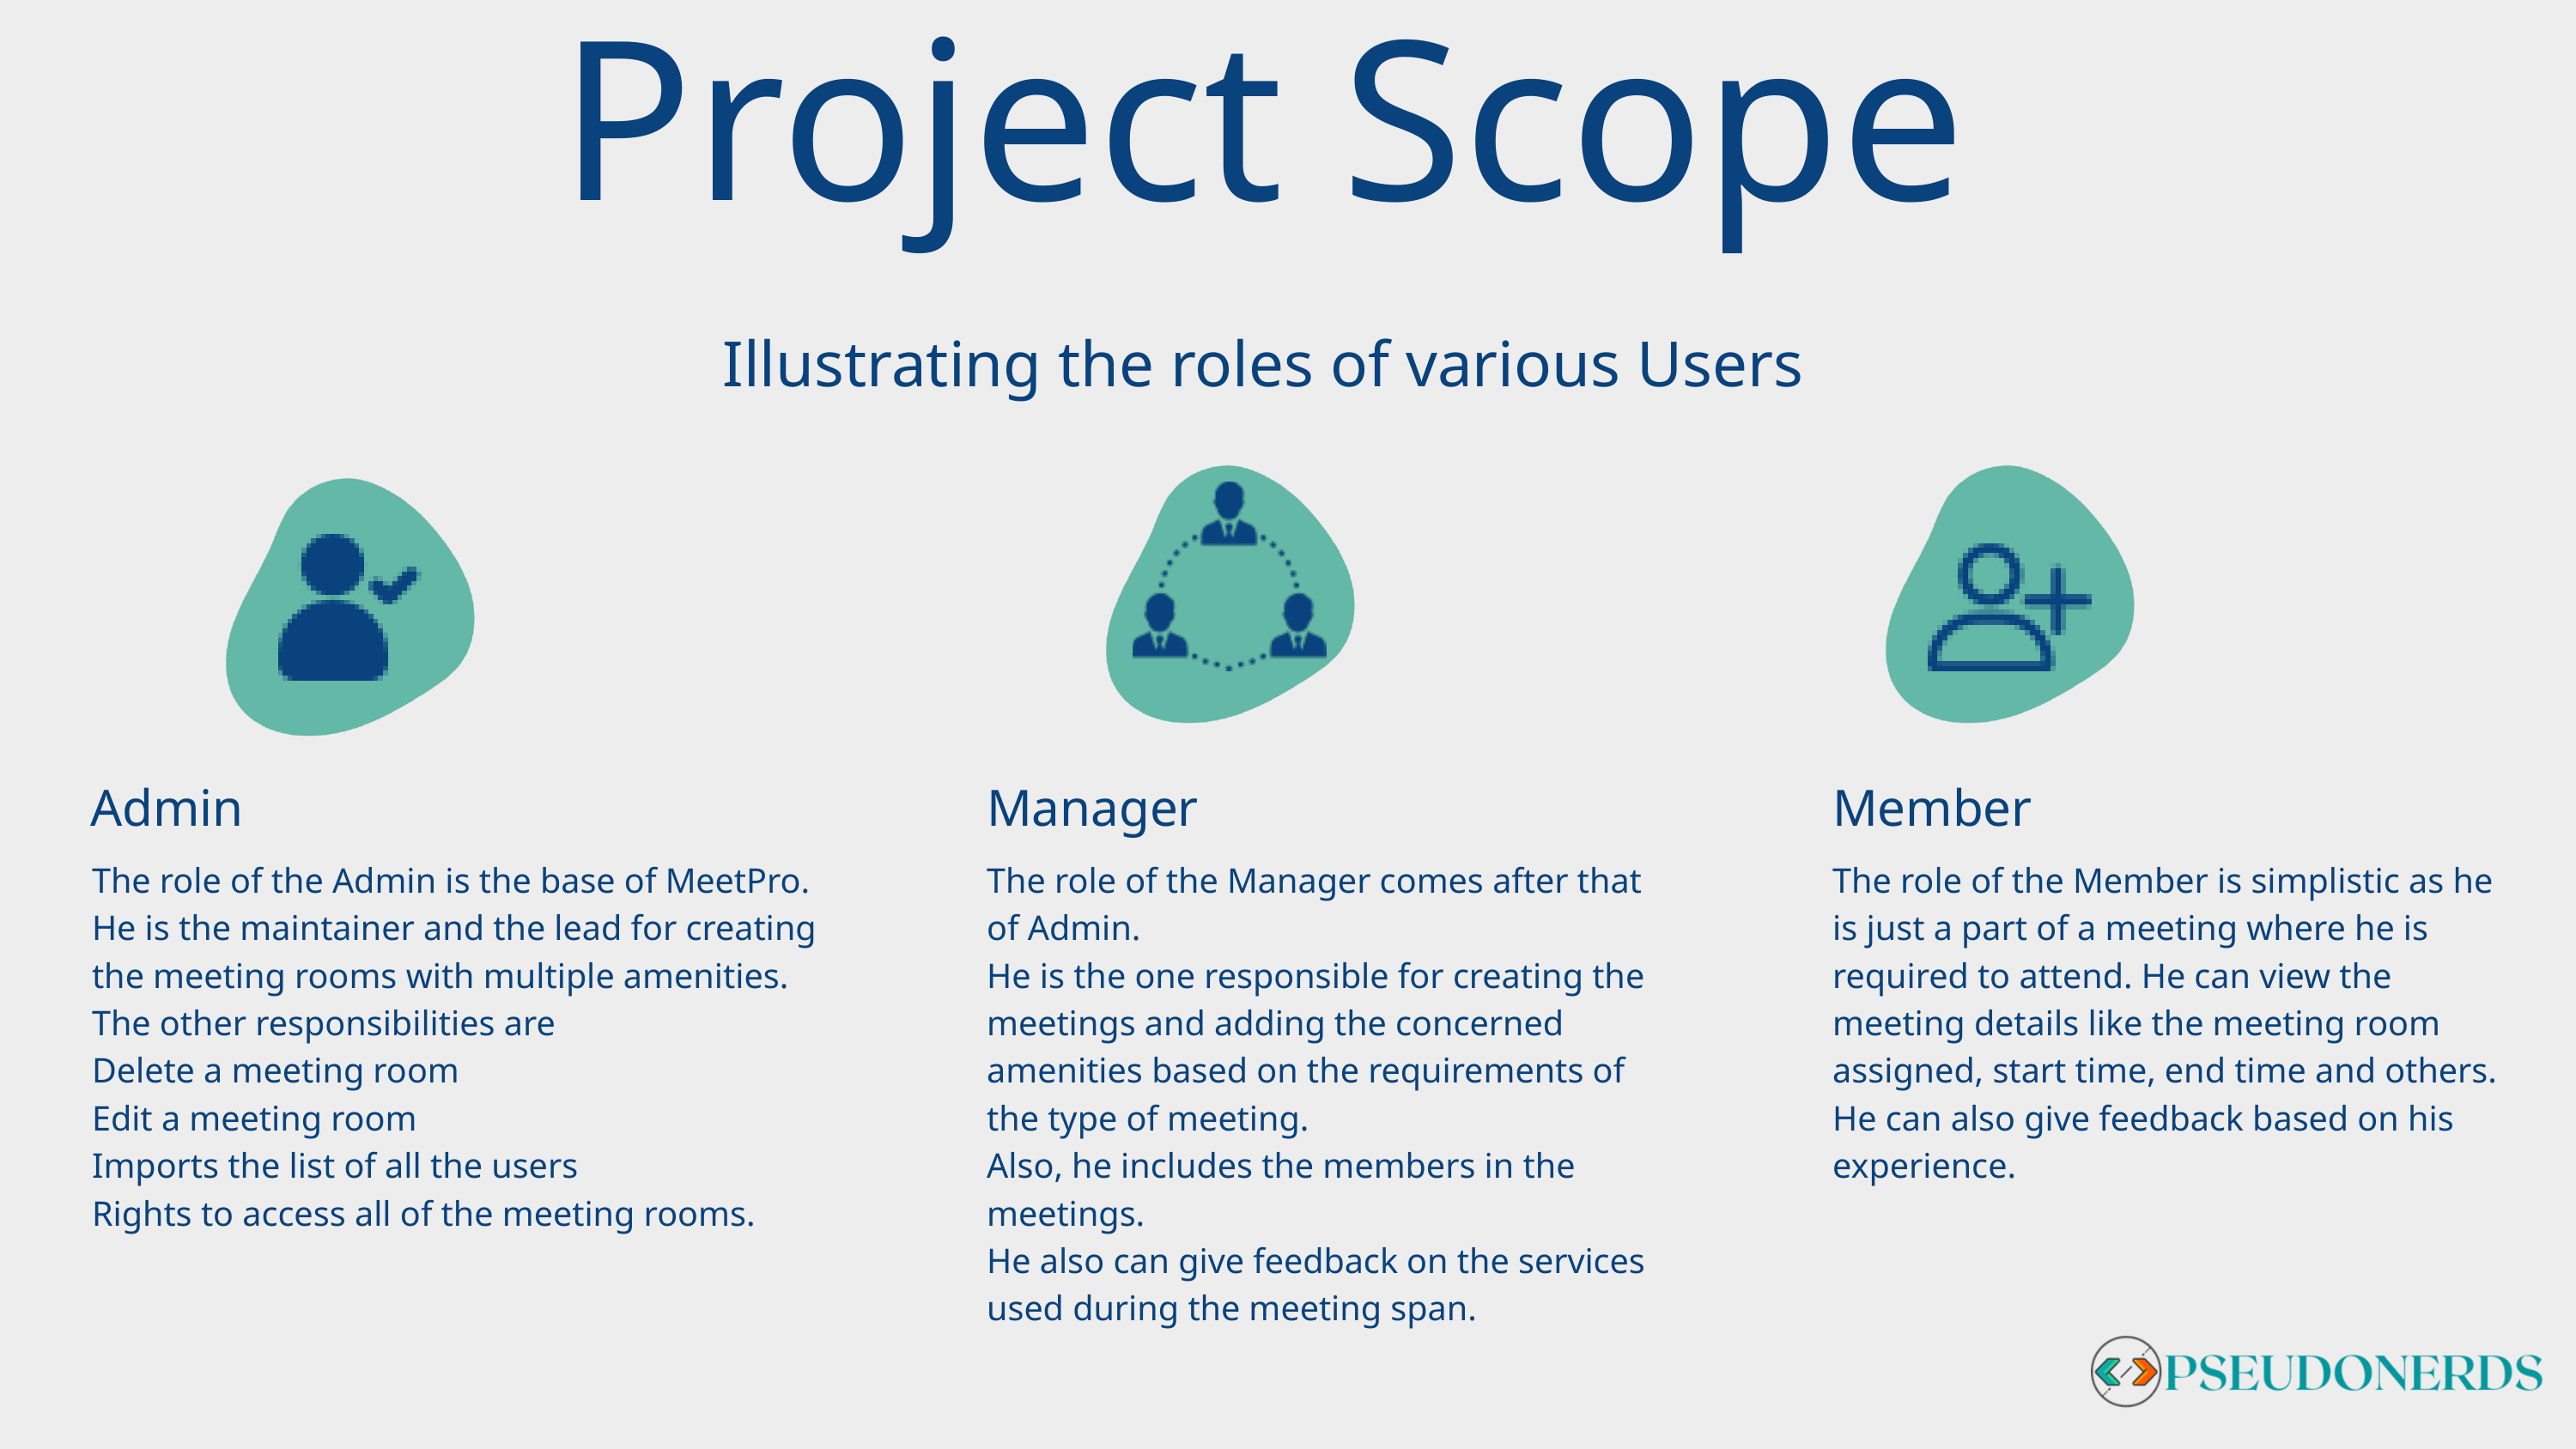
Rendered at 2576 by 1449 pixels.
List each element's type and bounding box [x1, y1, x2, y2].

picture [2090, 1336, 2558, 1449]
picture [1103, 464, 1356, 724]
text_box [1832, 775, 2512, 1243]
text_box [475, 0, 2051, 400]
text_box [986, 775, 1667, 1389]
text_box [90, 775, 862, 1292]
picture [224, 476, 476, 738]
picture [1883, 464, 2136, 724]
